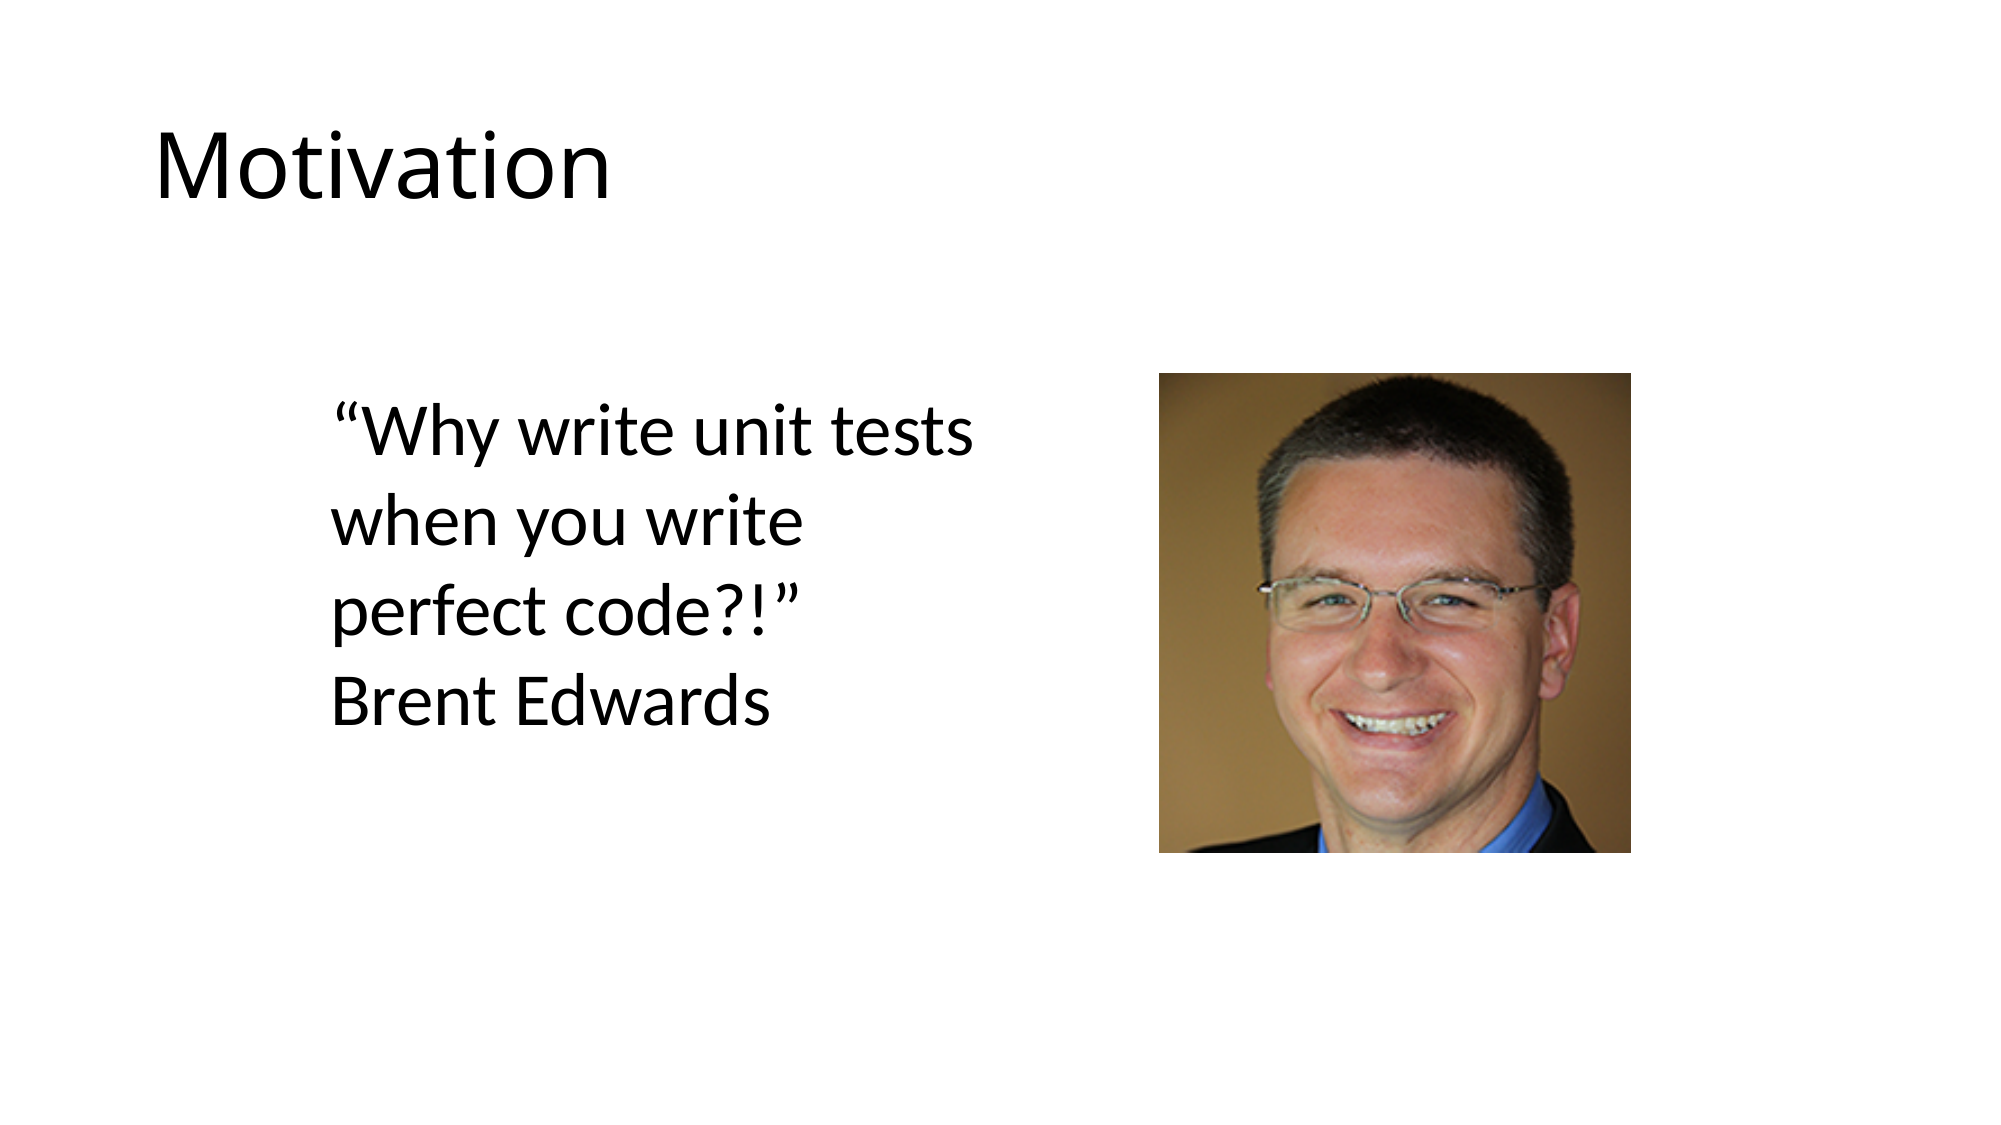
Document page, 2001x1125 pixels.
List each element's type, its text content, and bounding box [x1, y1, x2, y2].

text_box “Why write unit tests when you write perfect code?!” Brent Edwards [315, 373, 1039, 748]
picture [1159, 373, 1631, 853]
title Motivation [137, 59, 1863, 278]
